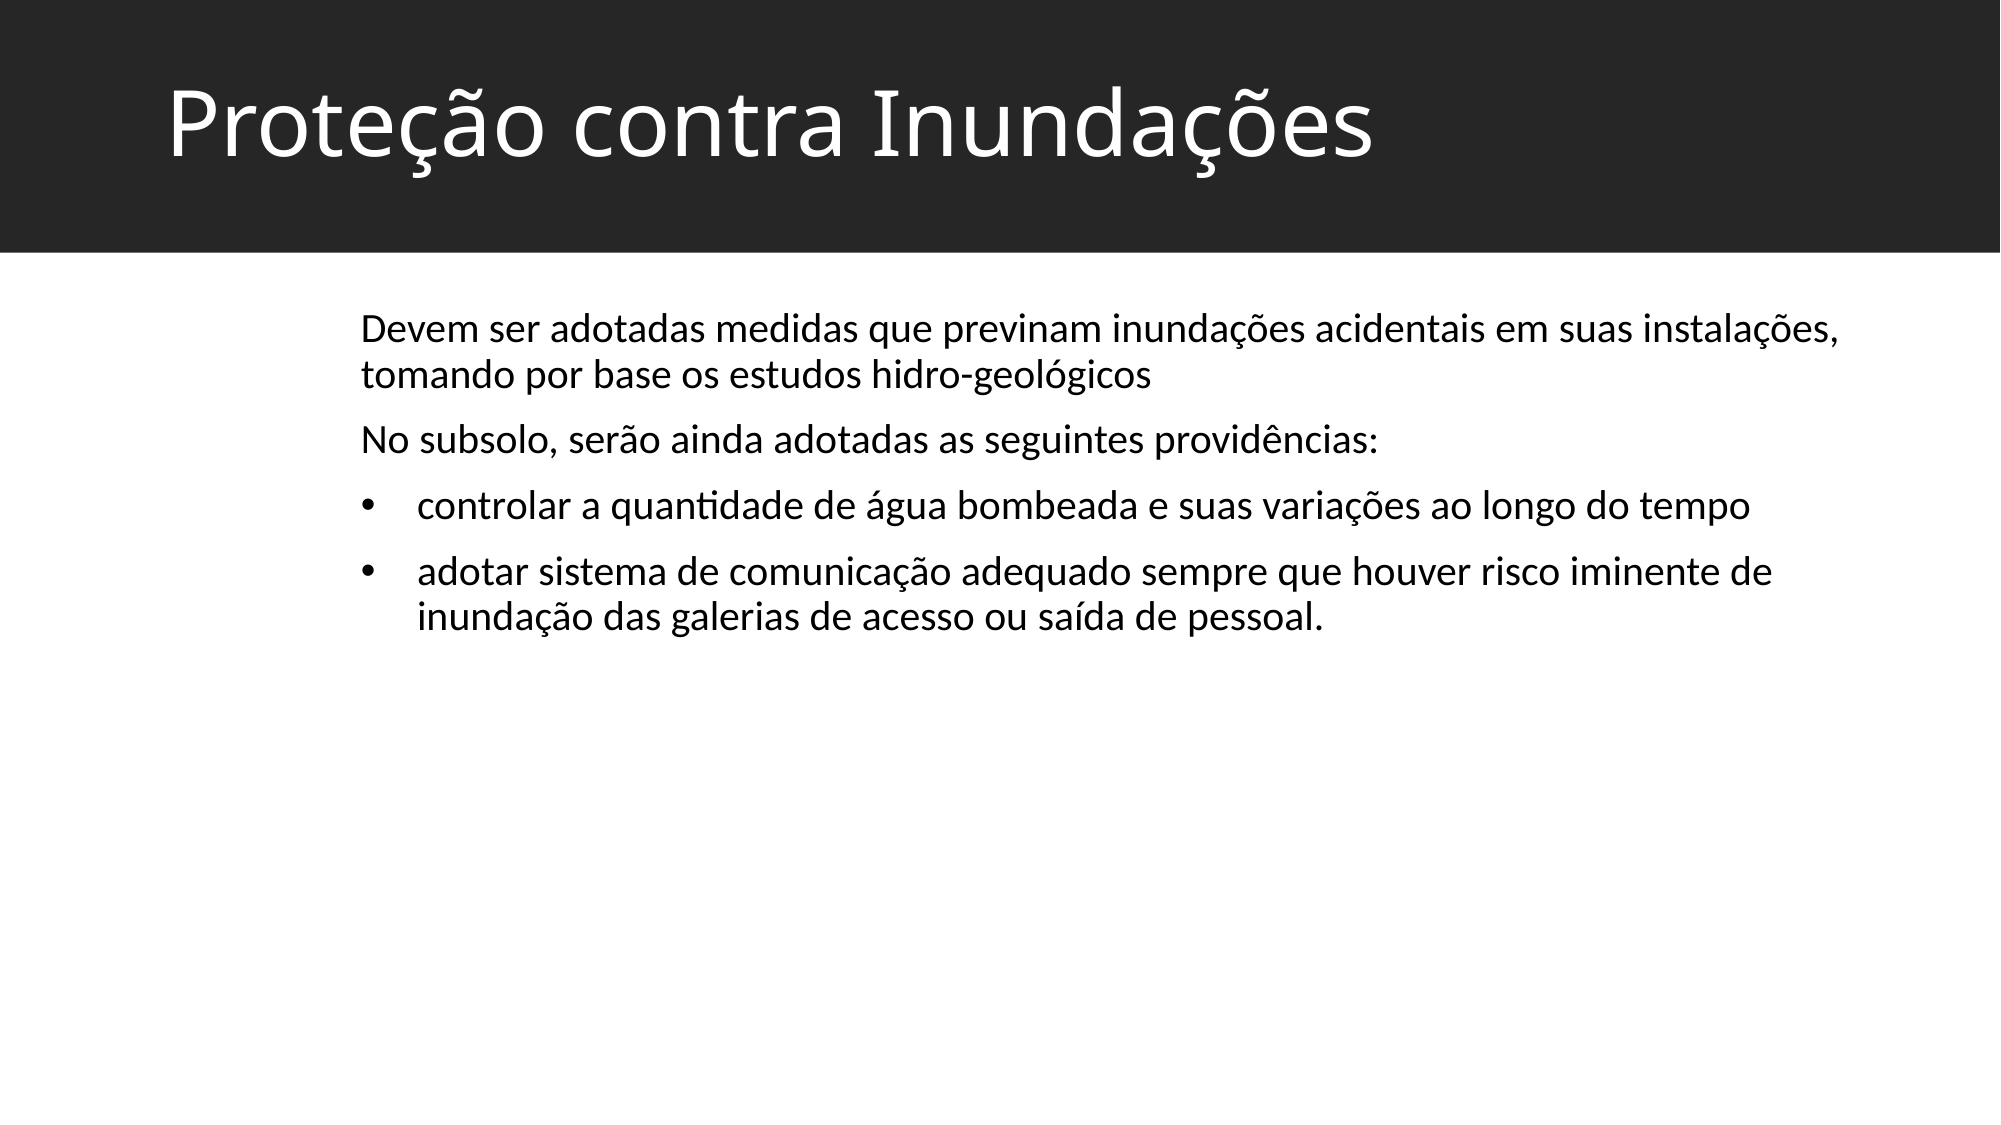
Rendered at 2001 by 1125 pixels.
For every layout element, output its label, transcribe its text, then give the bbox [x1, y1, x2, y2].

text_box Proteção contra Inundações [0, 0, 2000, 253]
list Devem ser adotadas medidas que previnam inundações acidentais em suas instalações, tomando por base os estudos hidro-geológicos No subsolo, serão ainda adotadas as seguintes providências: controlar a quantidade de água bombeada e suas variações ao longo do tempo adotar sistema de comunicação adequado sempre que houver risco iminente de inundação das galerias de acesso ou saída de pessoal. [137, 299, 1863, 1014]
